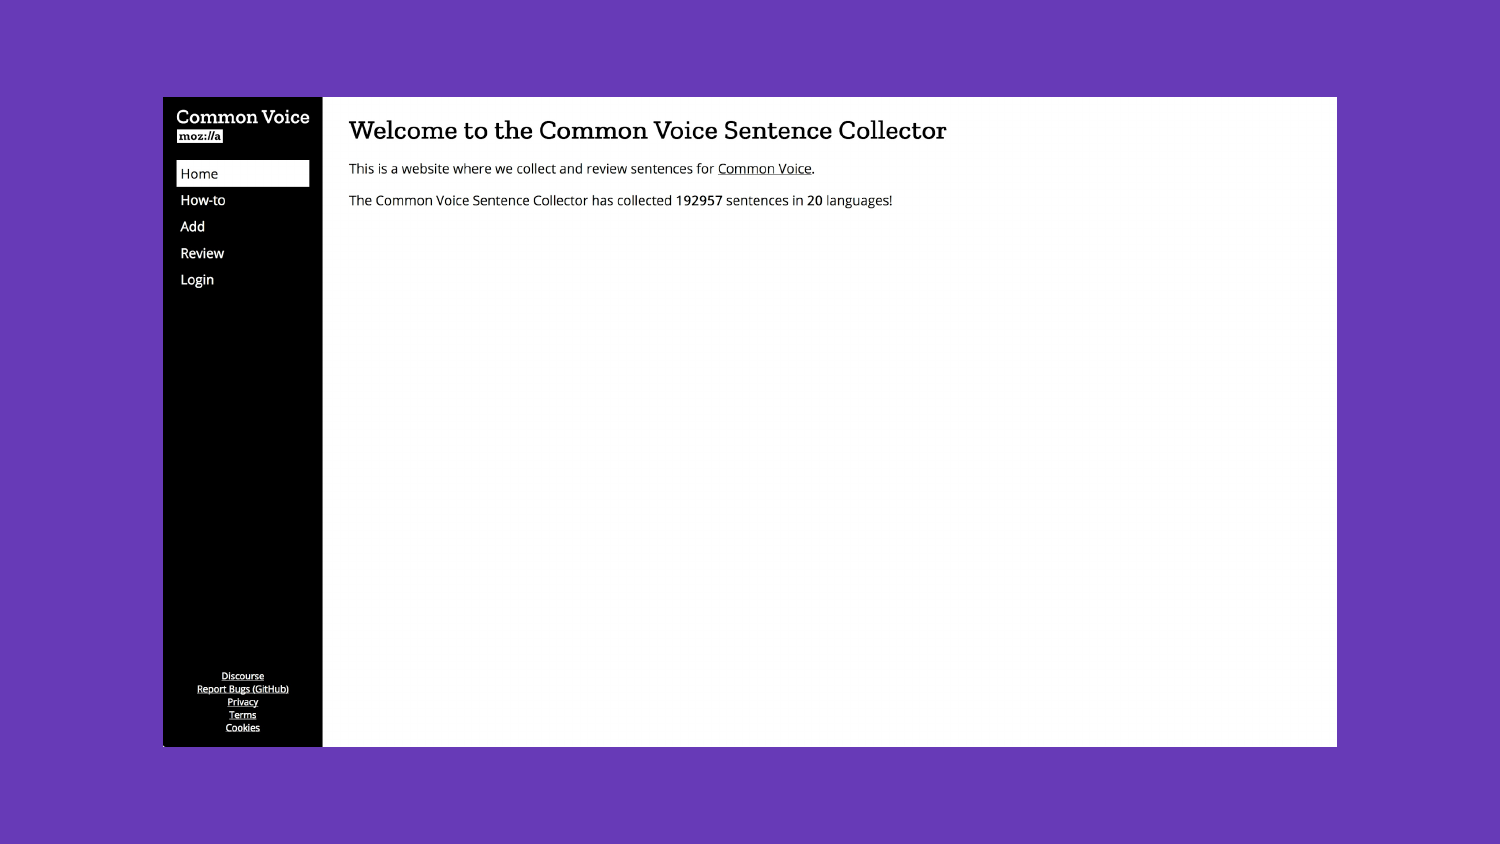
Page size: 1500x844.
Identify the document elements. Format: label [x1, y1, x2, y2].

picture [163, 96, 1337, 747]
